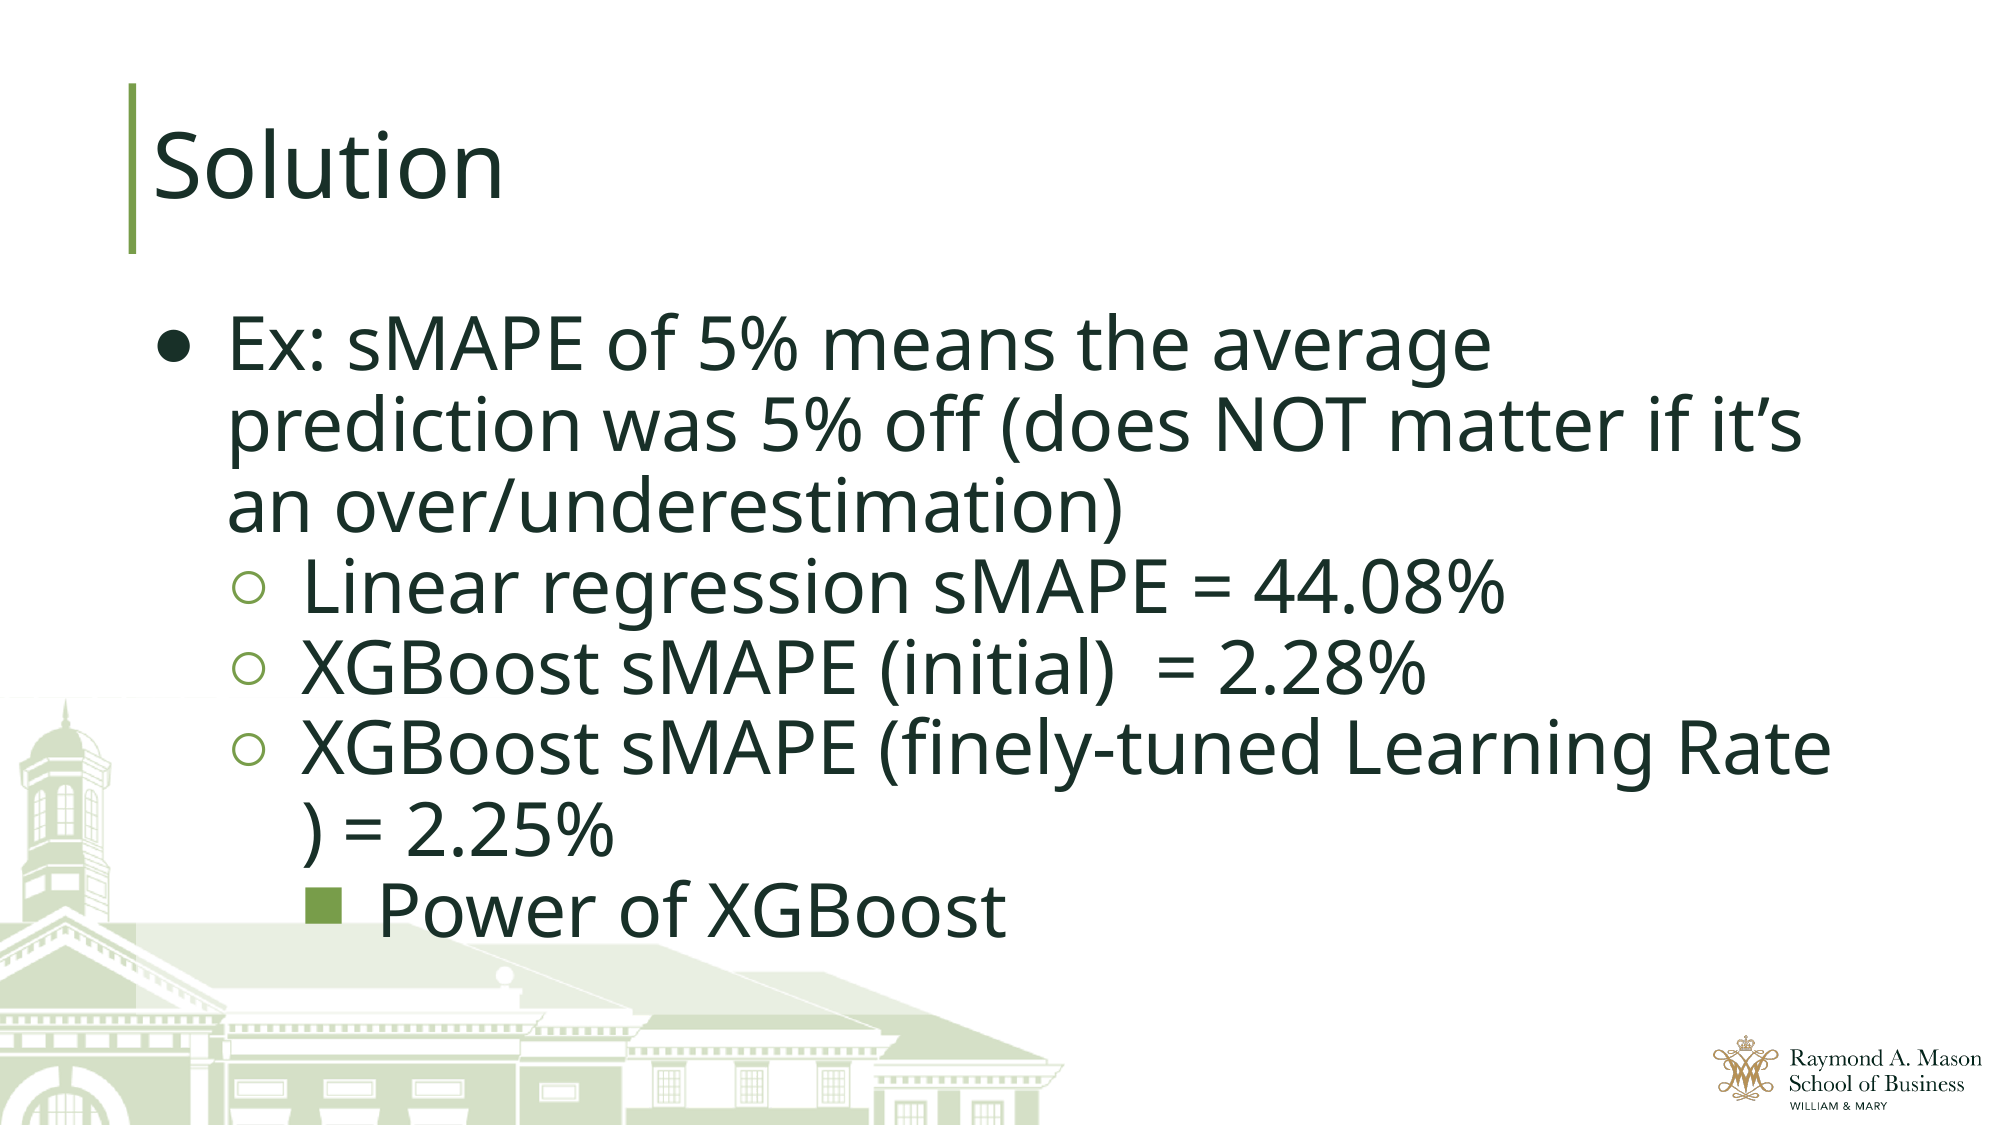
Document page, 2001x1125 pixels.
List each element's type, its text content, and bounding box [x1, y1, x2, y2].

title Solution [137, 59, 1863, 278]
picture [1713, 1035, 1982, 1110]
list Ex: sMAPE of 5% means the average prediction was 5% off (does NOT matter if it’s an over/underestimation) Linear regression sMAPE = 44.08% XGBoost sMAPE (initial) = 2.28% XGBoost sMAPE (finely-tuned Learning Rate ) = 2.25% Power of XGBoost [136, 298, 1863, 1015]
picture [0, 697, 1065, 1125]
